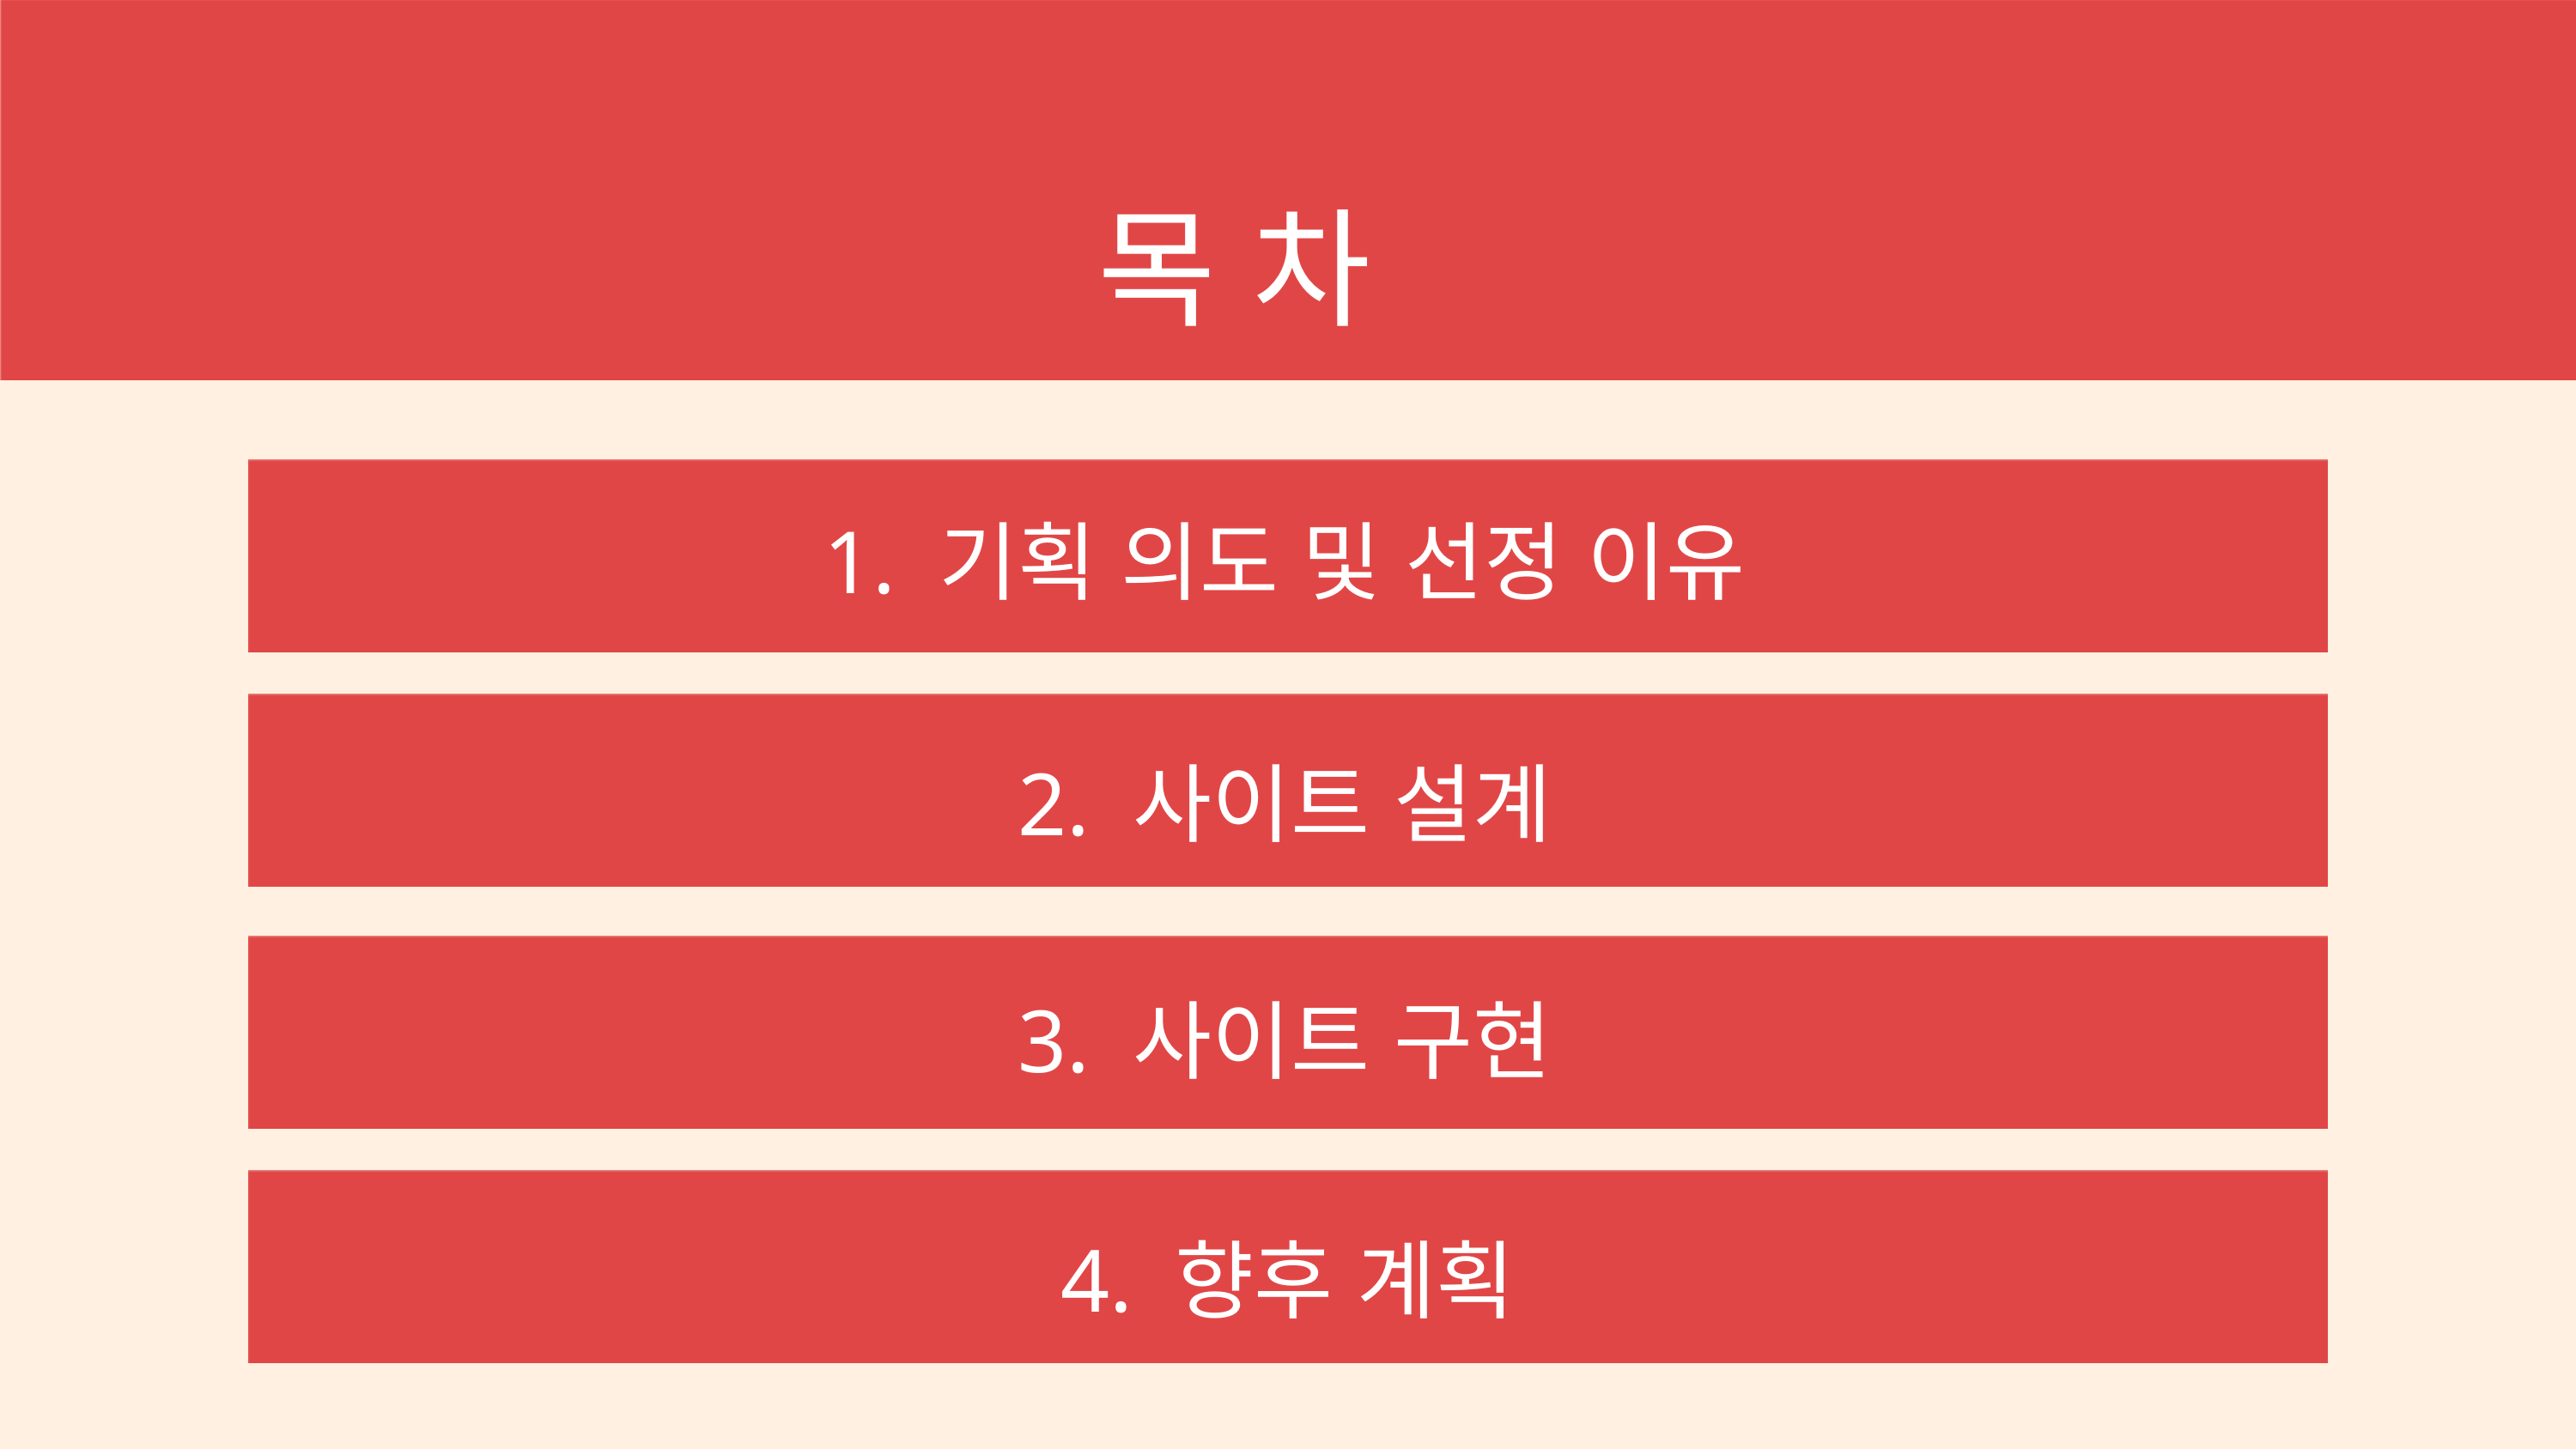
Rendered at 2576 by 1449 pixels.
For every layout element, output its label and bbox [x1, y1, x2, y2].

picture [247, 936, 2329, 1129]
picture [247, 458, 2329, 652]
picture [0, 0, 2576, 380]
picture [247, 1170, 2329, 1364]
picture [247, 693, 2329, 887]
